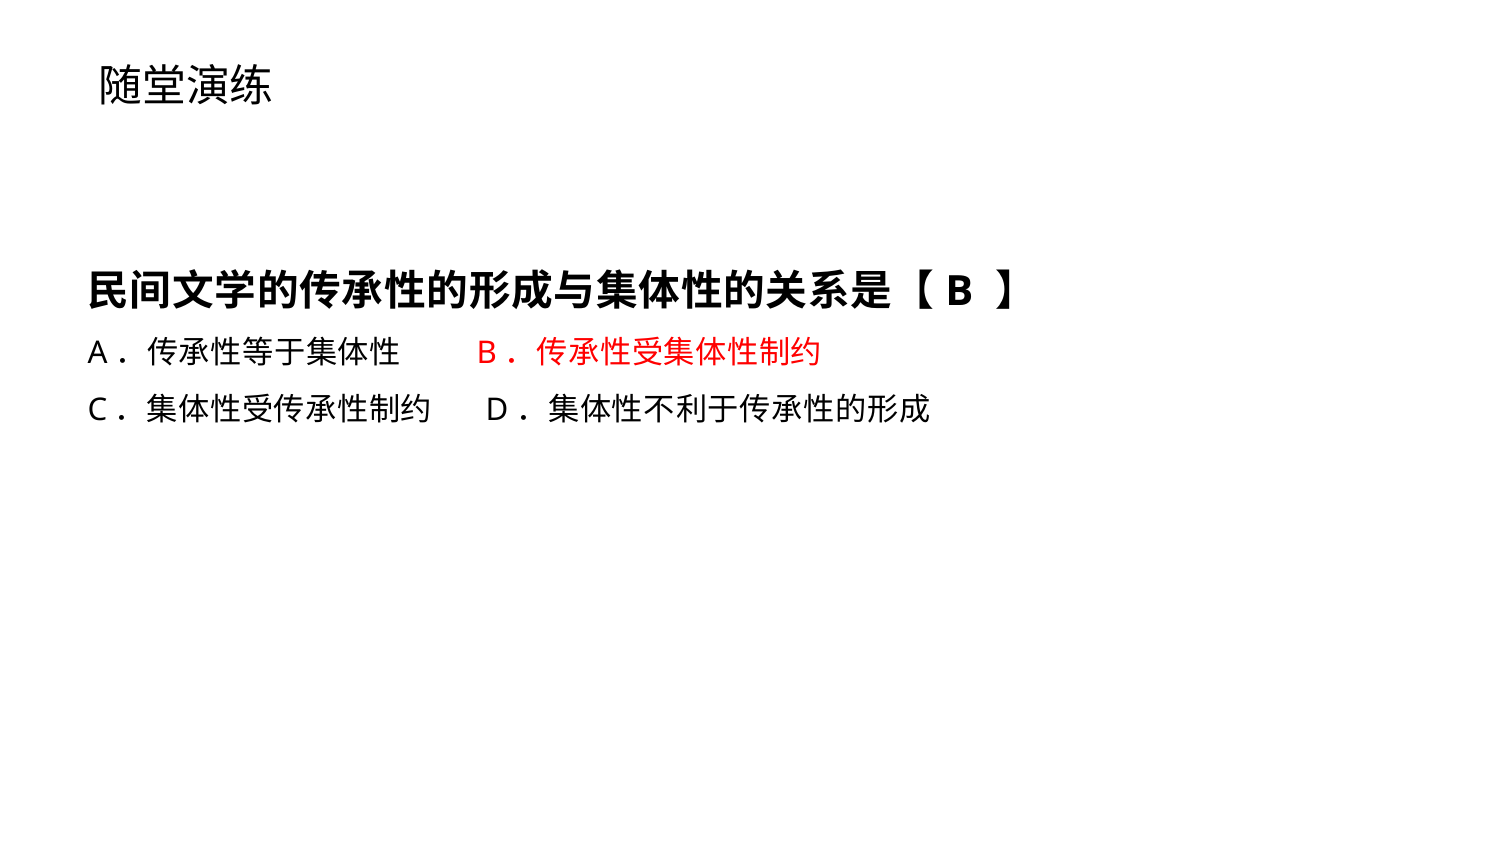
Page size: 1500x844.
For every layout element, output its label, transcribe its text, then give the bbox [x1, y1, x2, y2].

text_box 随堂演练 [87, 52, 598, 117]
text_box 民间文学的传承性的形成与集体性的关系是【B 】 A．传承性等于集体性 B．传承性受集体性制约 C．集体性受传承性制约 D．集体性不利于传承性的形成 [87, 238, 1182, 427]
